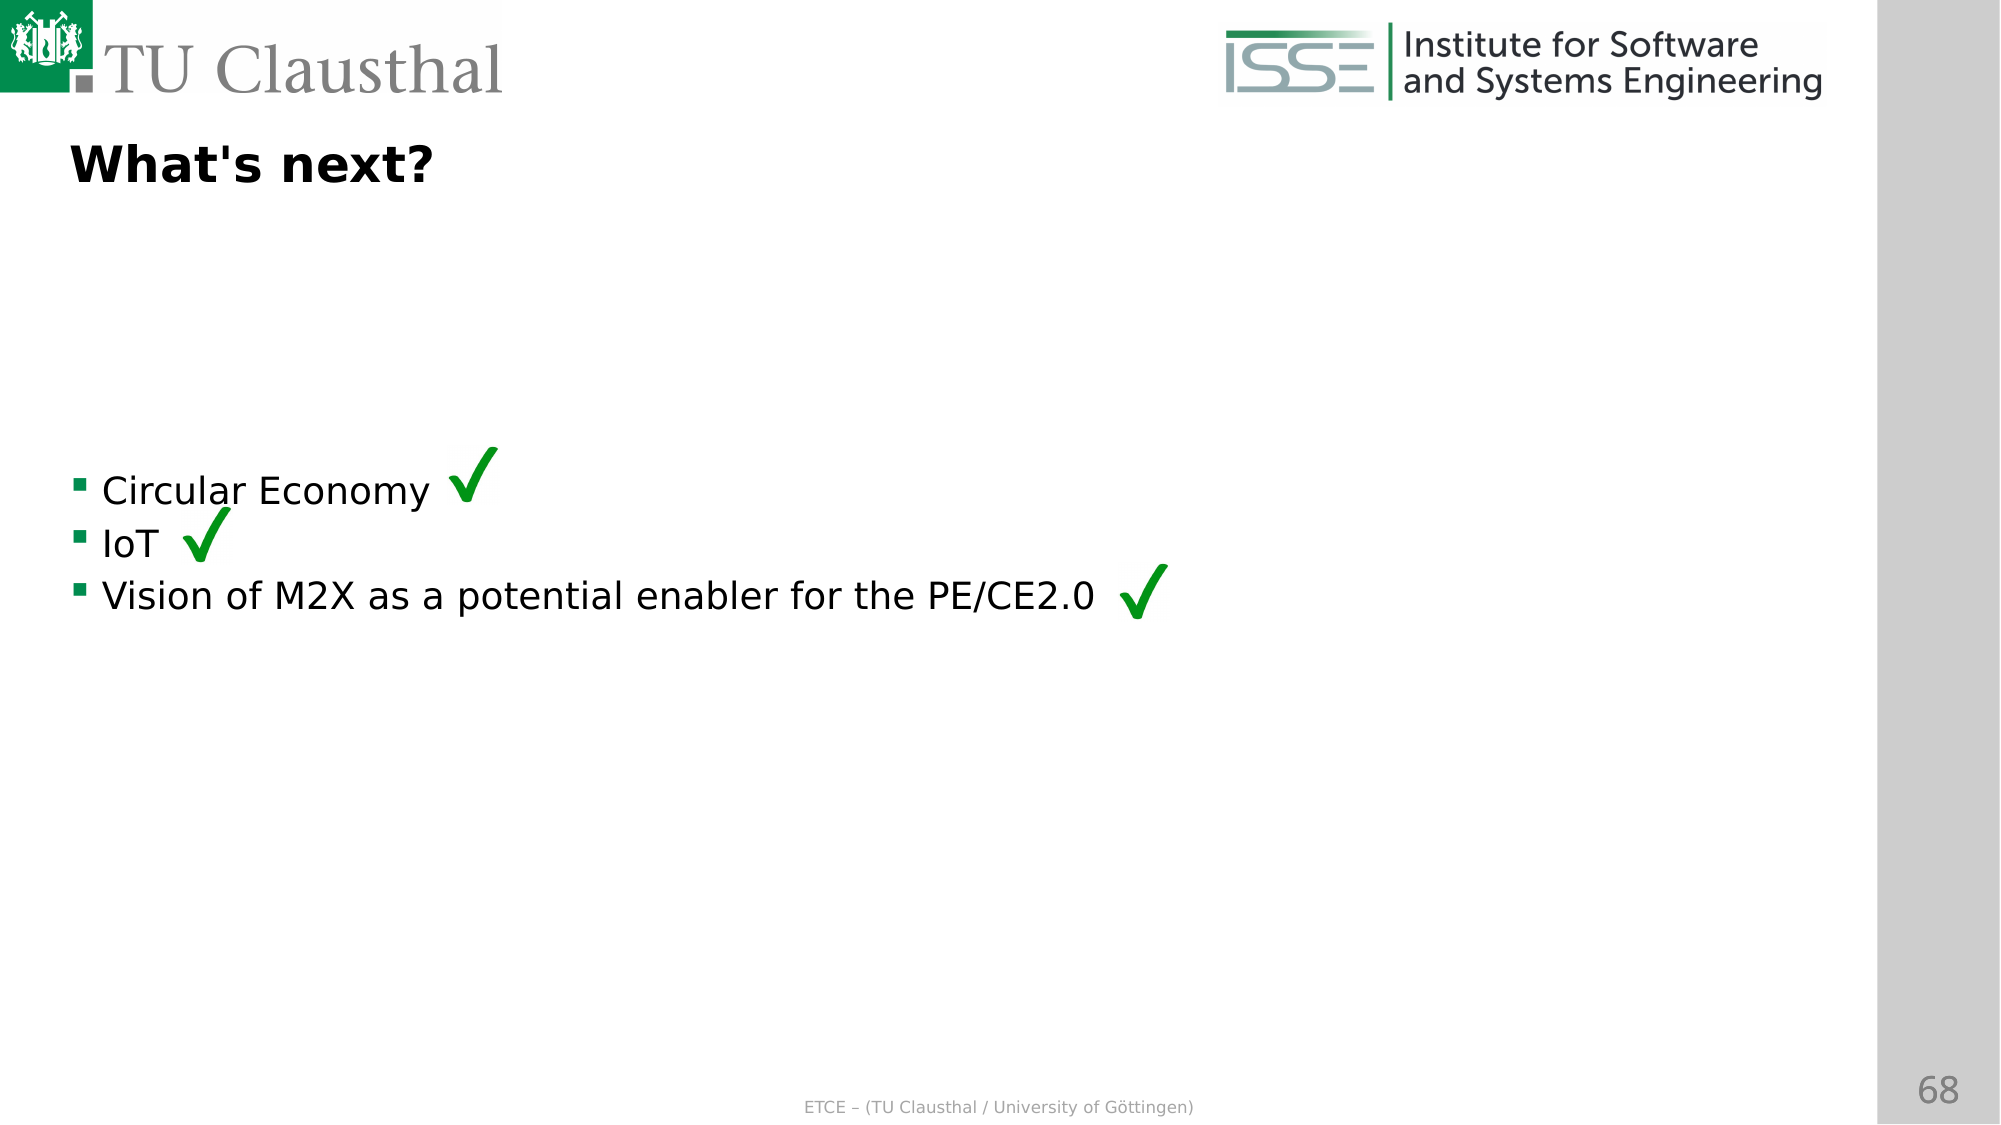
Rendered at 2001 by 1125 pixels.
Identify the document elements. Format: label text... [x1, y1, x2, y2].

text_box Circular Economy IoT Vision of M2X as a potential enabler for the PE/CE2.0 Missing building block → Blockchain Technology [55, 208, 1819, 1035]
picture [1117, 562, 1171, 622]
picture [180, 504, 234, 565]
picture [447, 445, 500, 505]
text_box What's next? [55, 125, 1819, 208]
